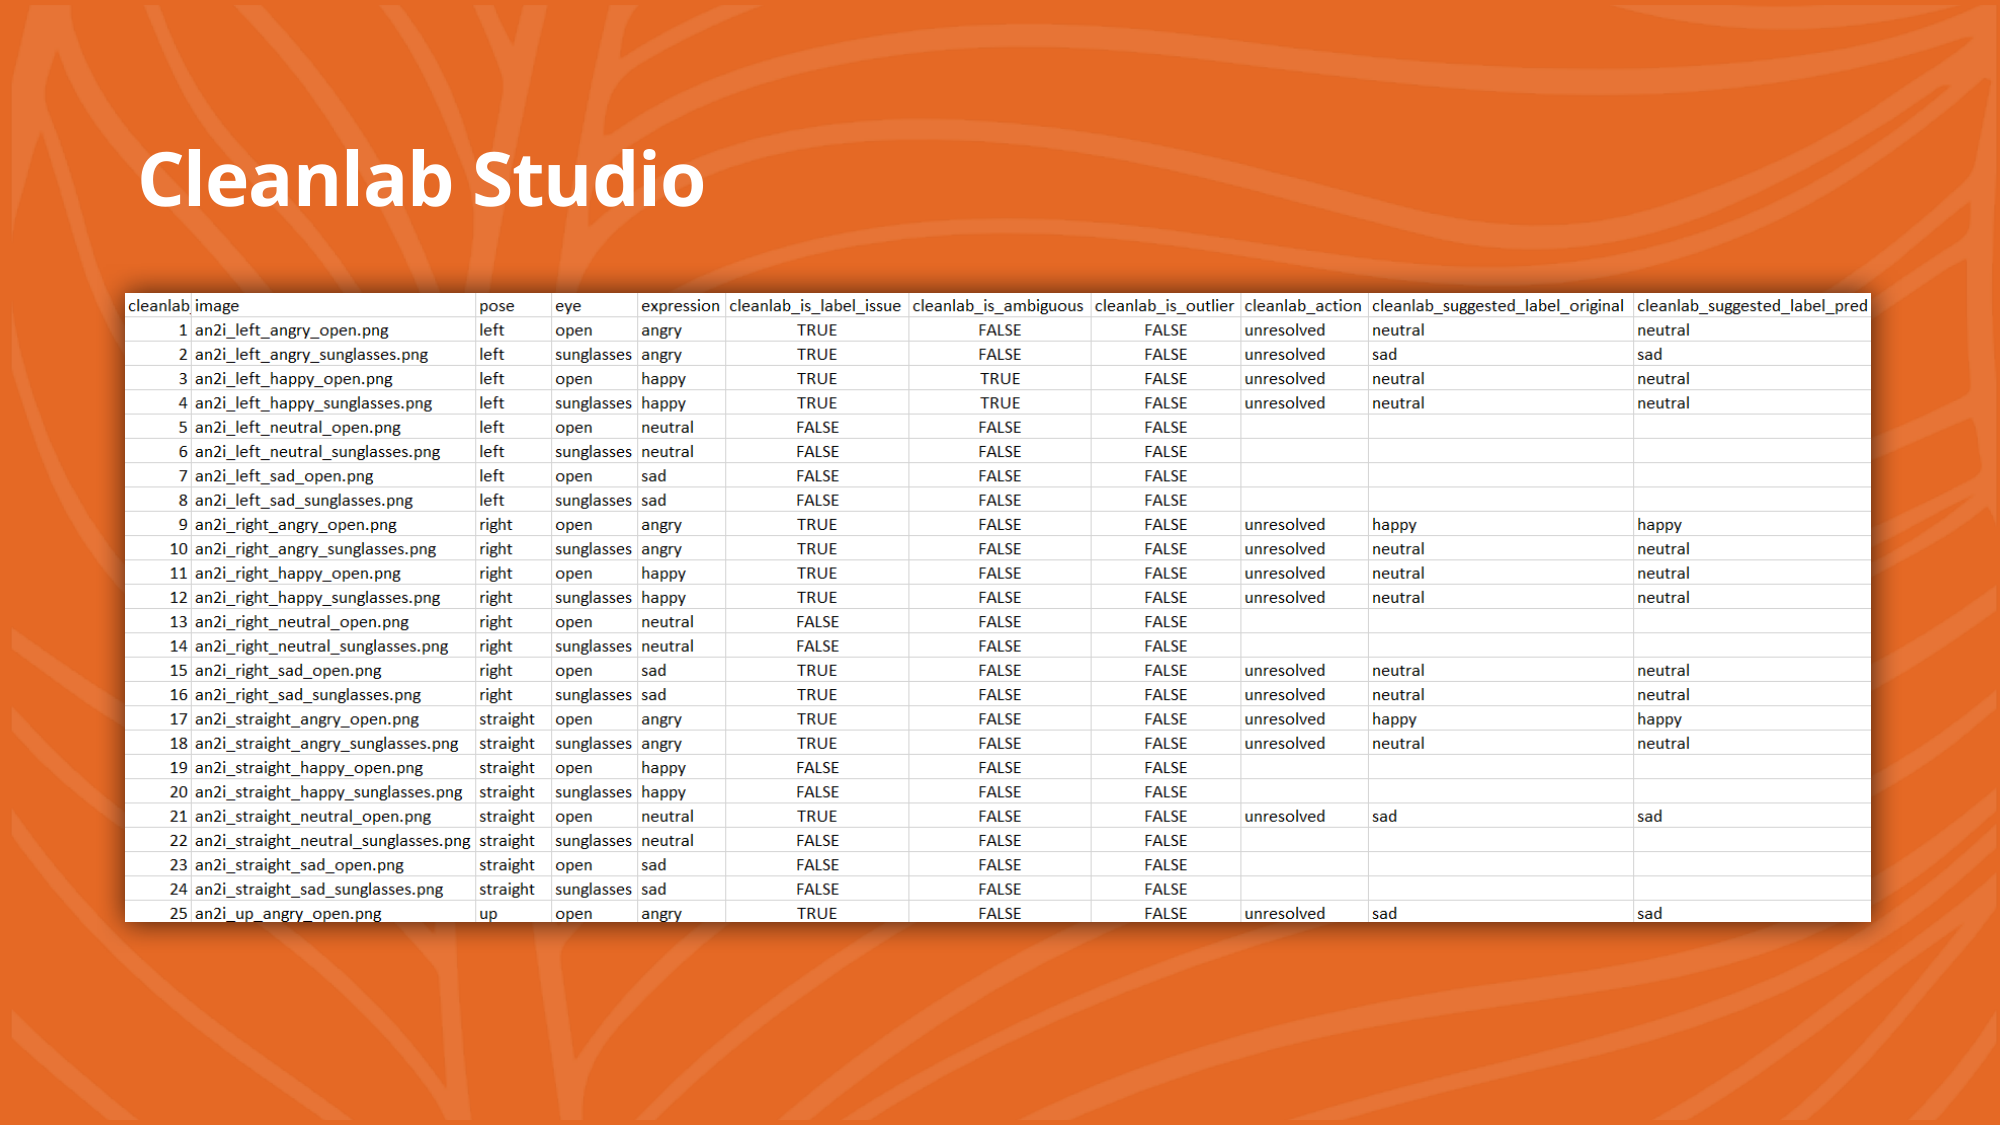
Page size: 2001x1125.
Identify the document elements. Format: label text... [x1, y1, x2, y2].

picture [0, 5, 2001, 1120]
title Cleanlab Studio [125, 131, 720, 223]
